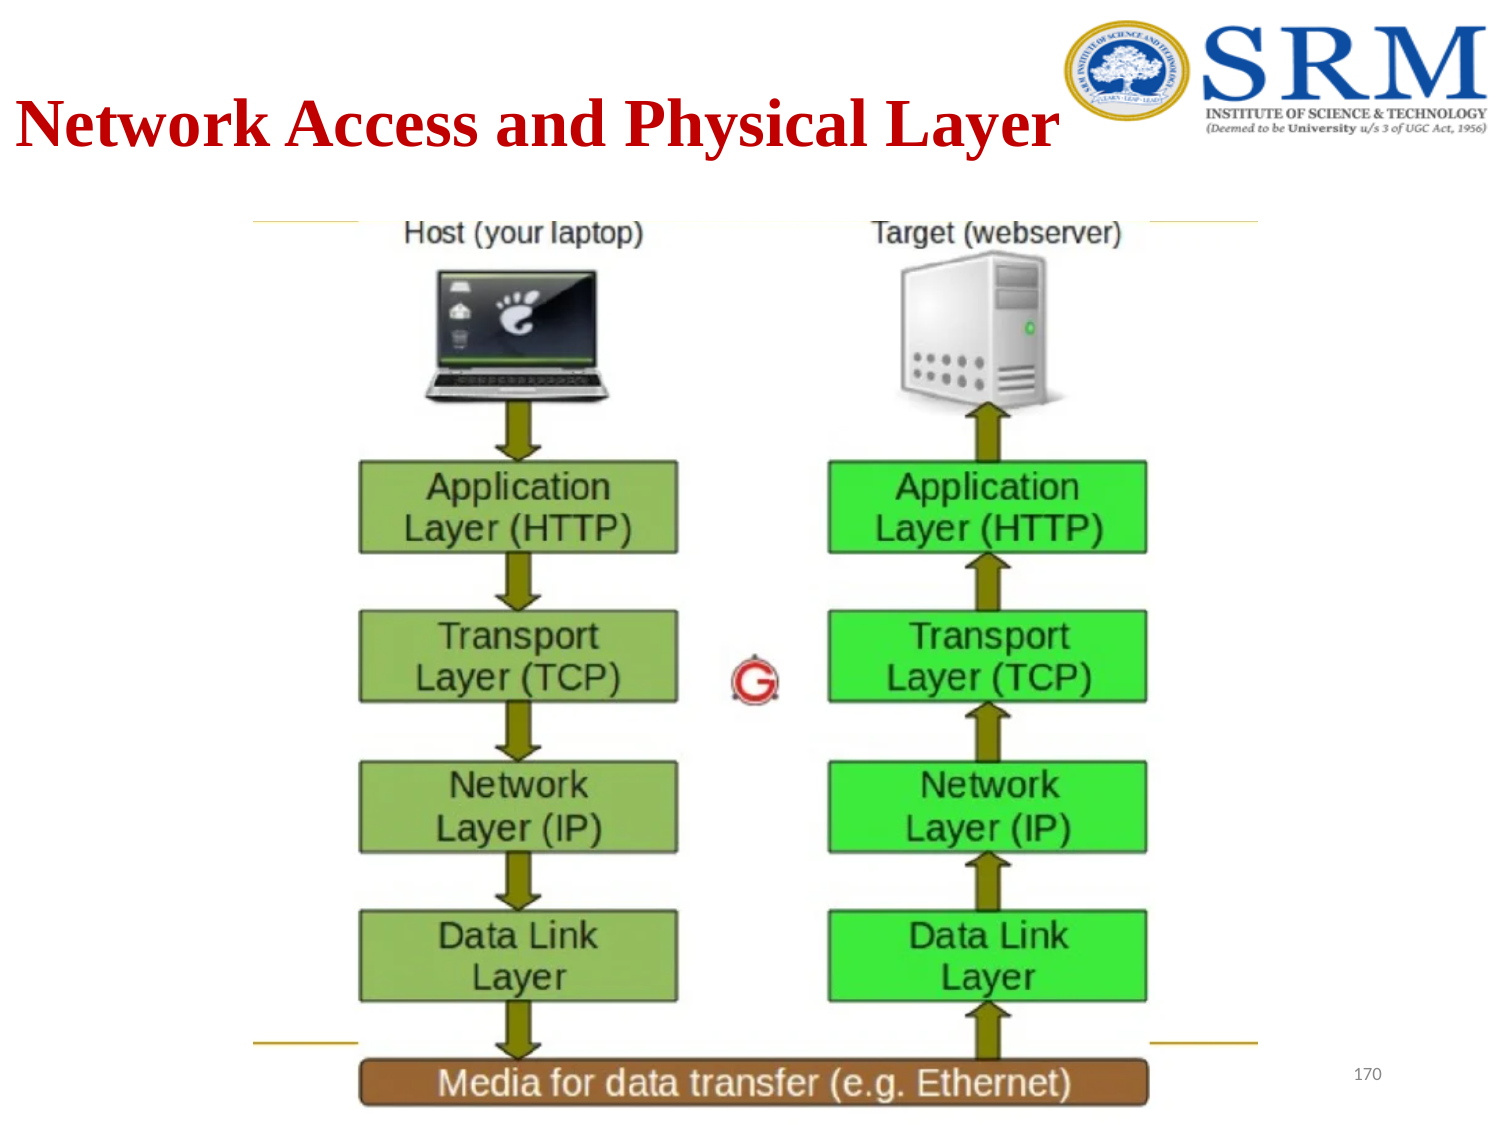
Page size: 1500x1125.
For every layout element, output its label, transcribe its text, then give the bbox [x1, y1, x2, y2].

title Network Access and Physical Layers [0, 30, 1264, 219]
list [253, 221, 1259, 1125]
slide_number ‹#› [1263, 1042, 1397, 1103]
picture [1059, 0, 1500, 151]
